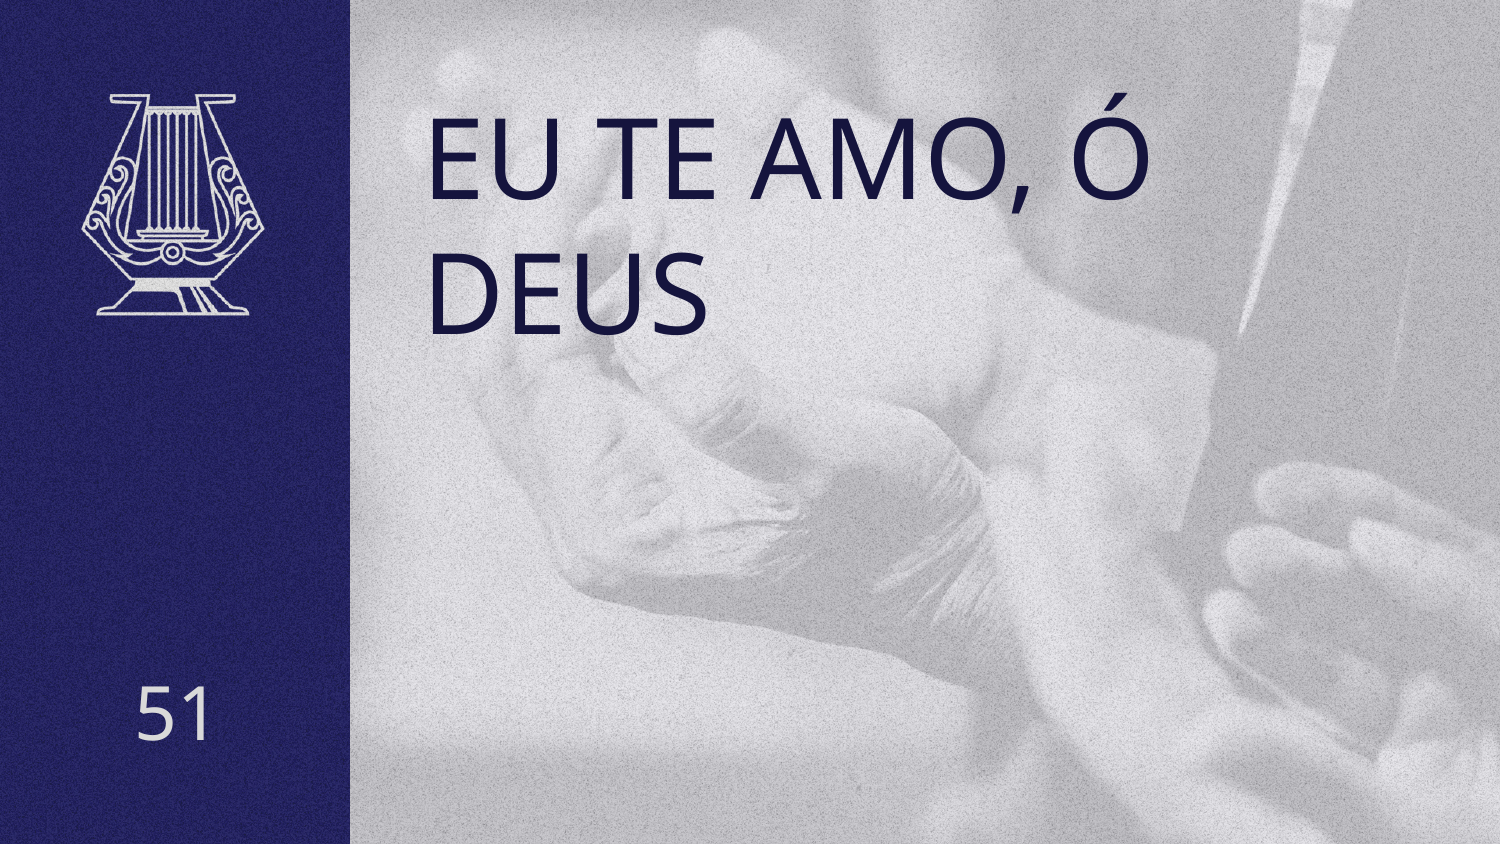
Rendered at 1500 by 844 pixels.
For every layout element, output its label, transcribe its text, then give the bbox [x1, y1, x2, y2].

title EU TE AMO, Ó DEUS [407, 79, 1447, 777]
picture [0, 0, 1500, 844]
list 51 [76, 658, 278, 765]
